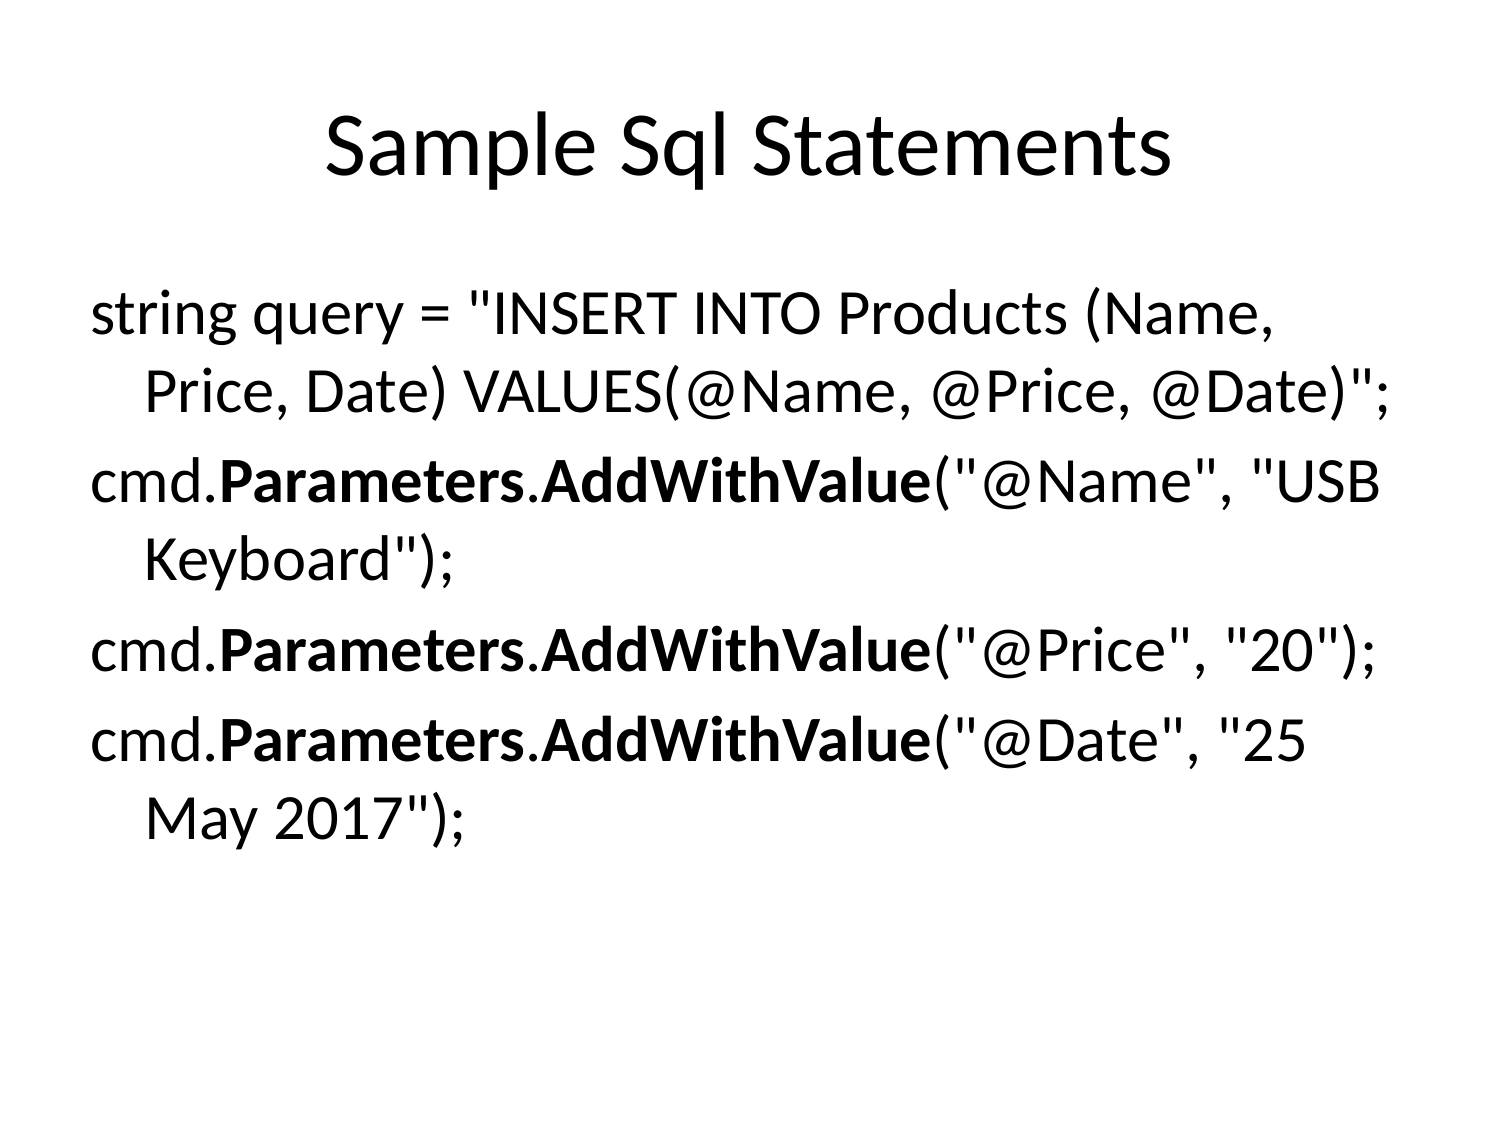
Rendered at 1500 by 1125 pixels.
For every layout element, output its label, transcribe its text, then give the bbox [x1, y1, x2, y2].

title Sample Sql Statements [75, 45, 1425, 233]
list string query = "INSERT INTO Products (Name, Price, Date) VALUES(@Name, @Price, @Date)"; cmd.Parameters.AddWithValue("@Name", "USB Keyboard"); cmd.Parameters.AddWithValue("@Price", "20"); cmd.Parameters.AddWithValue("@Date", "25 May 2017"); [75, 262, 1425, 1005]
